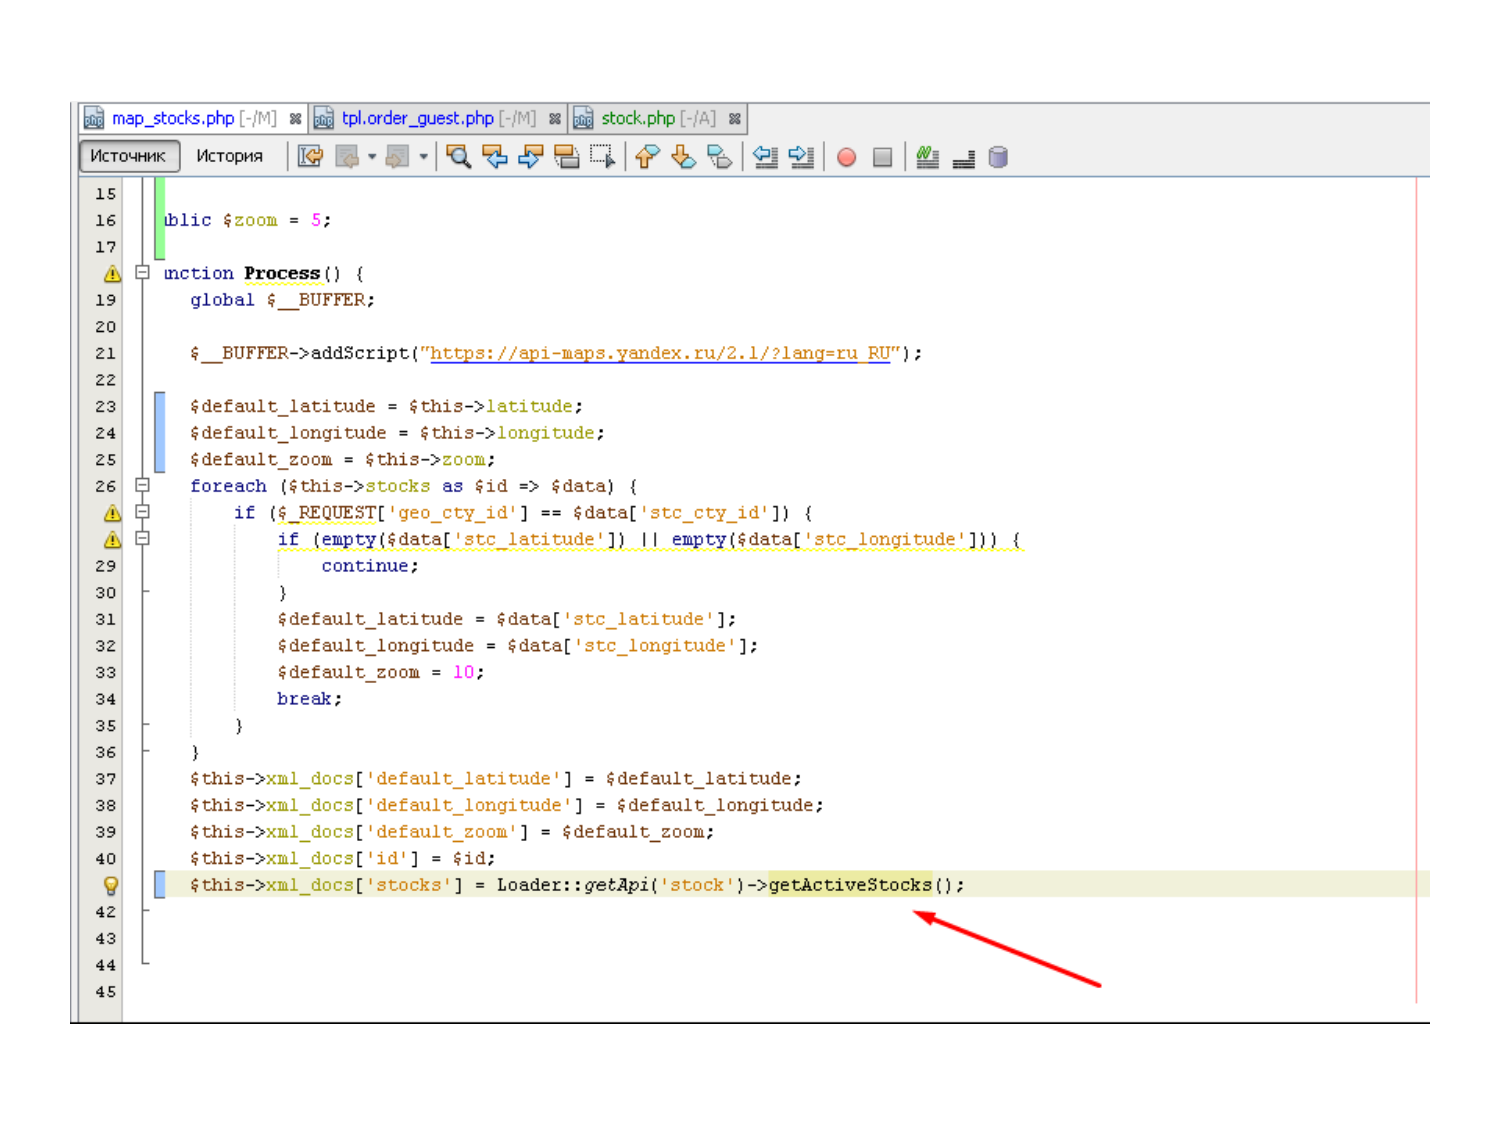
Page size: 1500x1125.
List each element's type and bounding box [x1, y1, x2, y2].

picture [70, 101, 1430, 1024]
